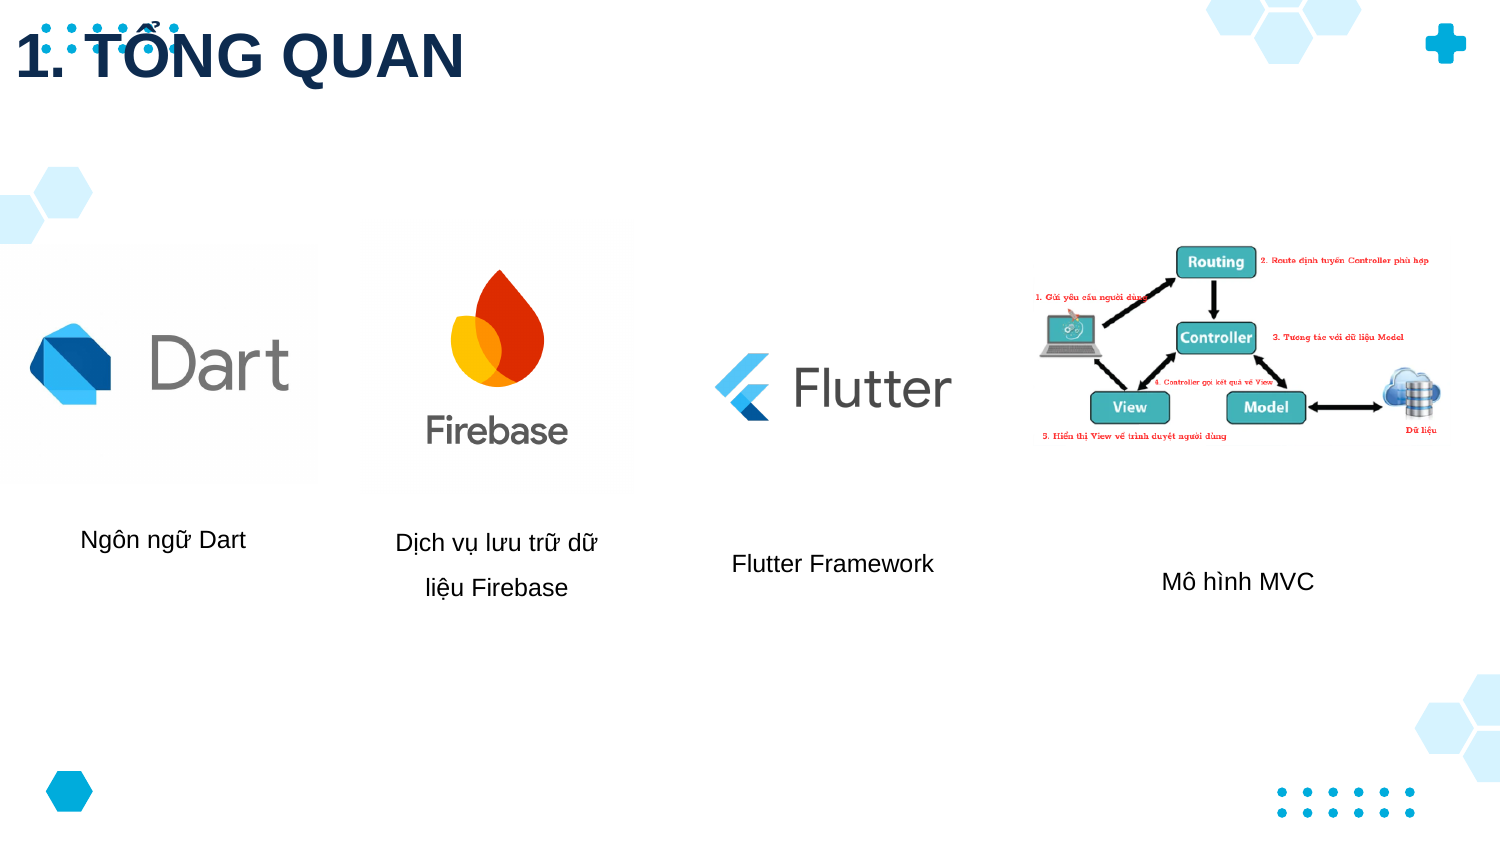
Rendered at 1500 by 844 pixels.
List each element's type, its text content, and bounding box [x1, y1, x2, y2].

picture [702, 256, 964, 518]
picture [0, 244, 319, 484]
title 1. TỔNG QUAN [0, 0, 559, 94]
text_box Flutter Framework [693, 540, 973, 585]
picture [1033, 147, 1451, 541]
text_box Dịch vụ lưu trữ dữ liệu Firebase [374, 504, 620, 610]
text_box Mô hình MVC [1116, 558, 1361, 604]
picture [359, 219, 635, 494]
text_box Ngôn ngữ Dart [41, 516, 286, 562]
